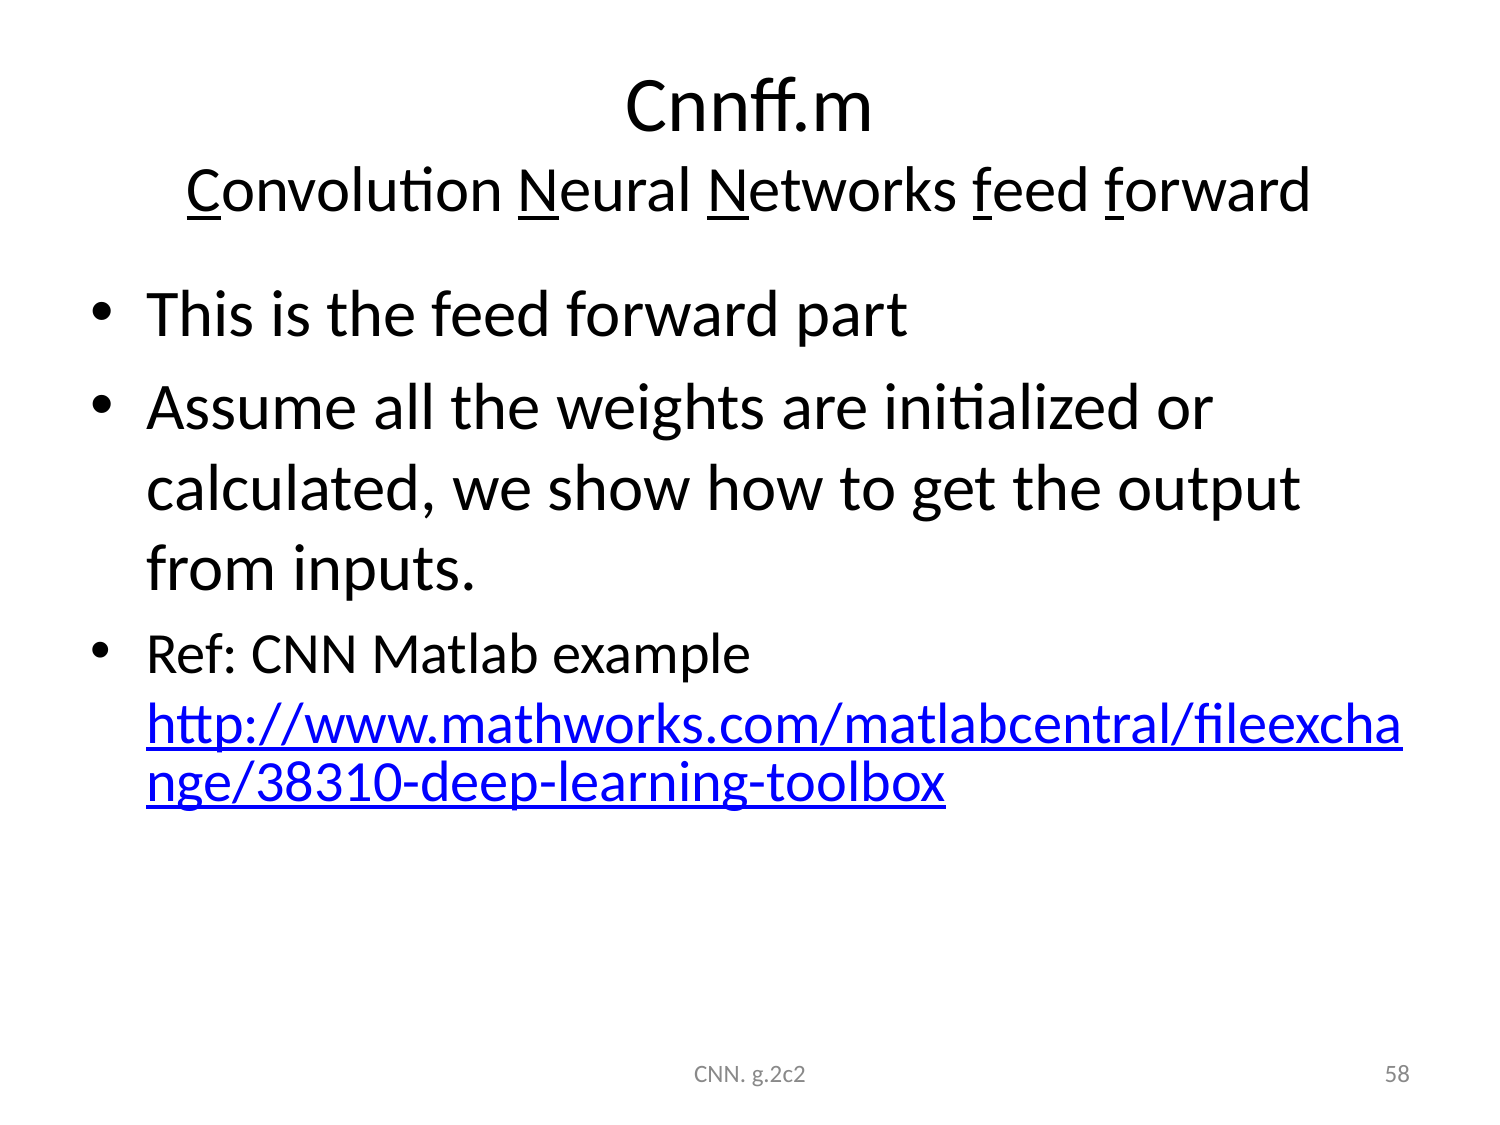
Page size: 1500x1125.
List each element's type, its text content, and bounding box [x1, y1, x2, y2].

footer CNN. g.2c2 [512, 1042, 988, 1103]
list This is the feed forward part Assume all the weights are initialized or calculated, we show how to get the output from inputs. Ref: CNN Matlab example http://www.mathworks.com/matlabcentral/fileexchange/38310-deep-learning-toolbox [75, 262, 1425, 1005]
slide_number 58 [1074, 1042, 1425, 1103]
title Cnnff.m Convolution Neural Networks feed forward [75, 45, 1425, 233]
